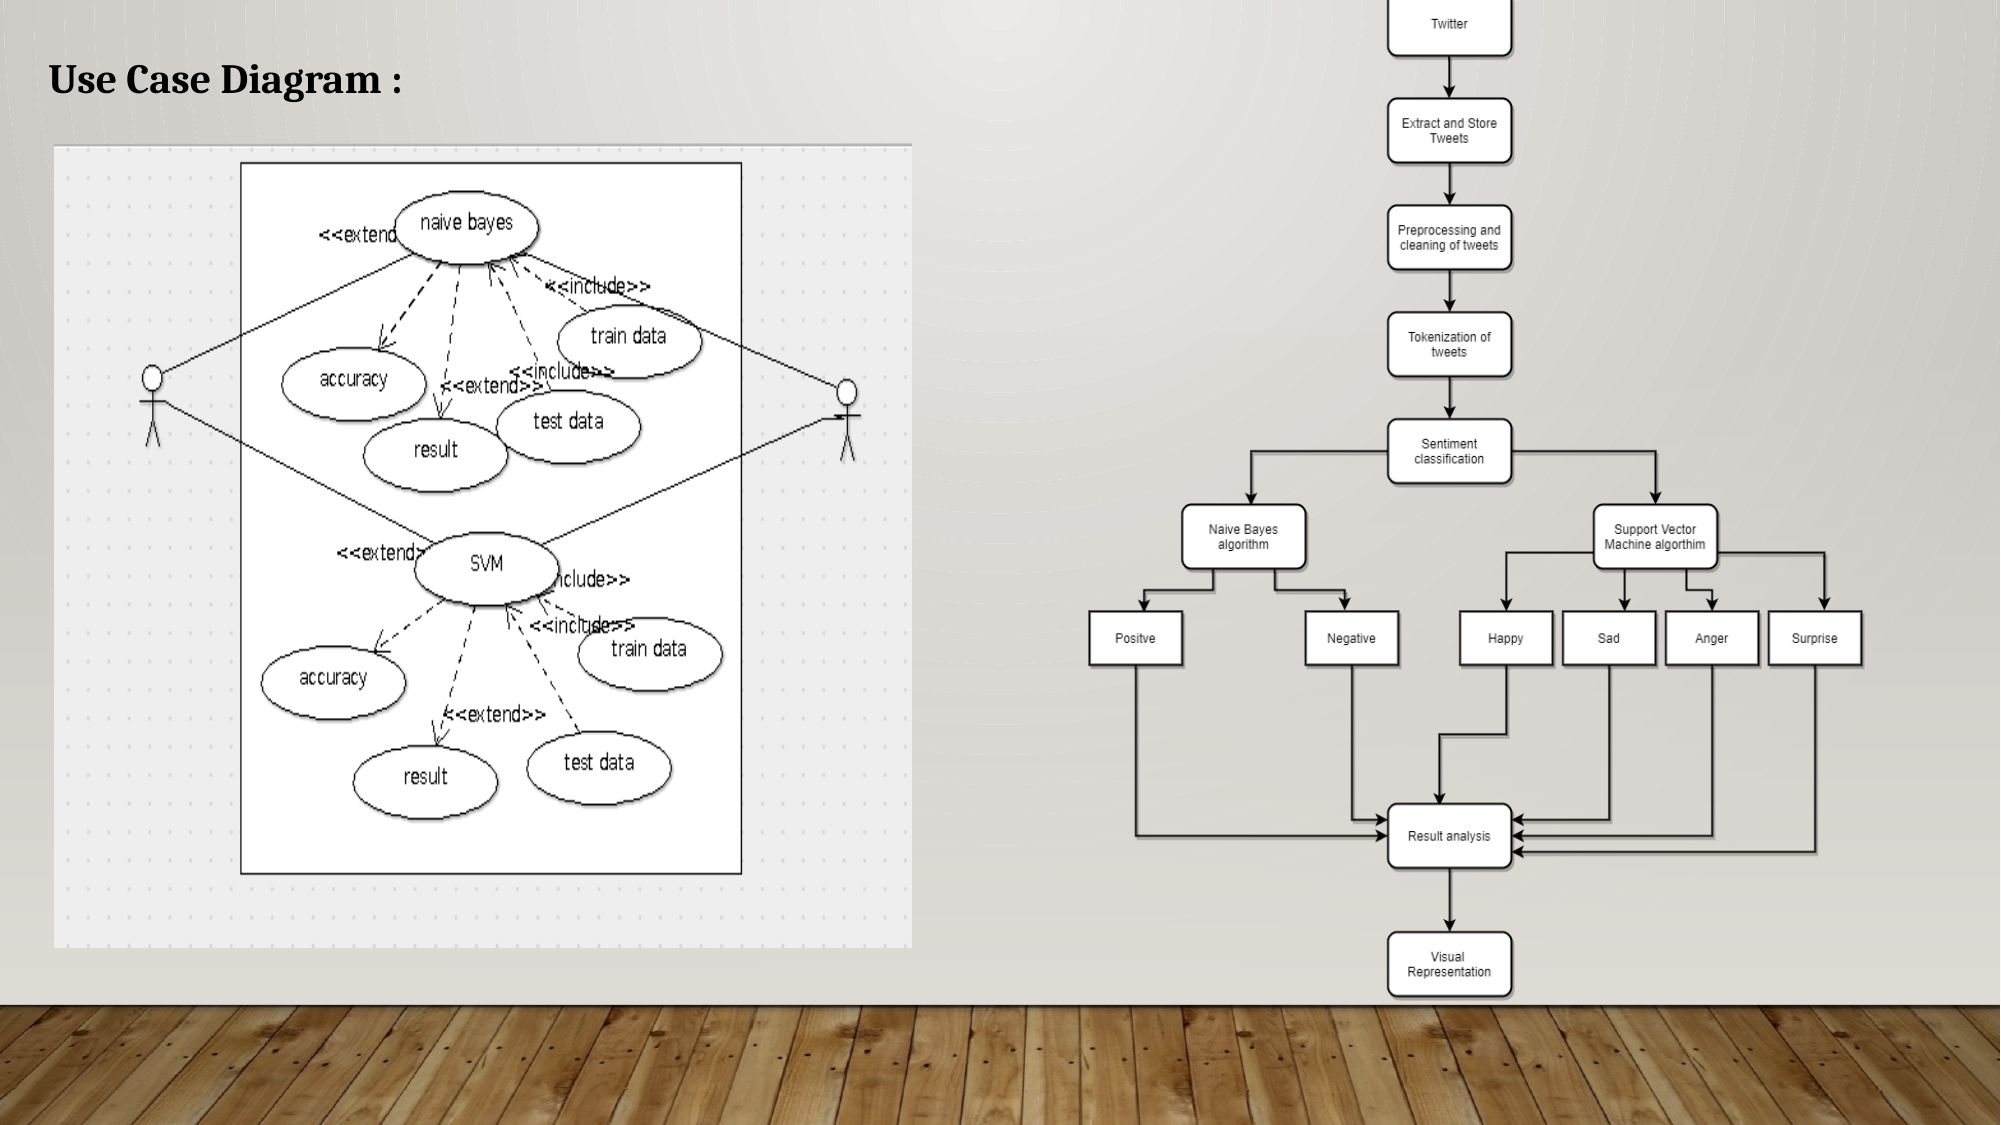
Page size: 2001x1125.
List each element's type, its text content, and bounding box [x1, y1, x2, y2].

picture [1088, 0, 1865, 1002]
picture [54, 142, 912, 949]
text_box Use Case Diagram : [33, 44, 1035, 109]
picture [0, 1005, 2000, 1125]
